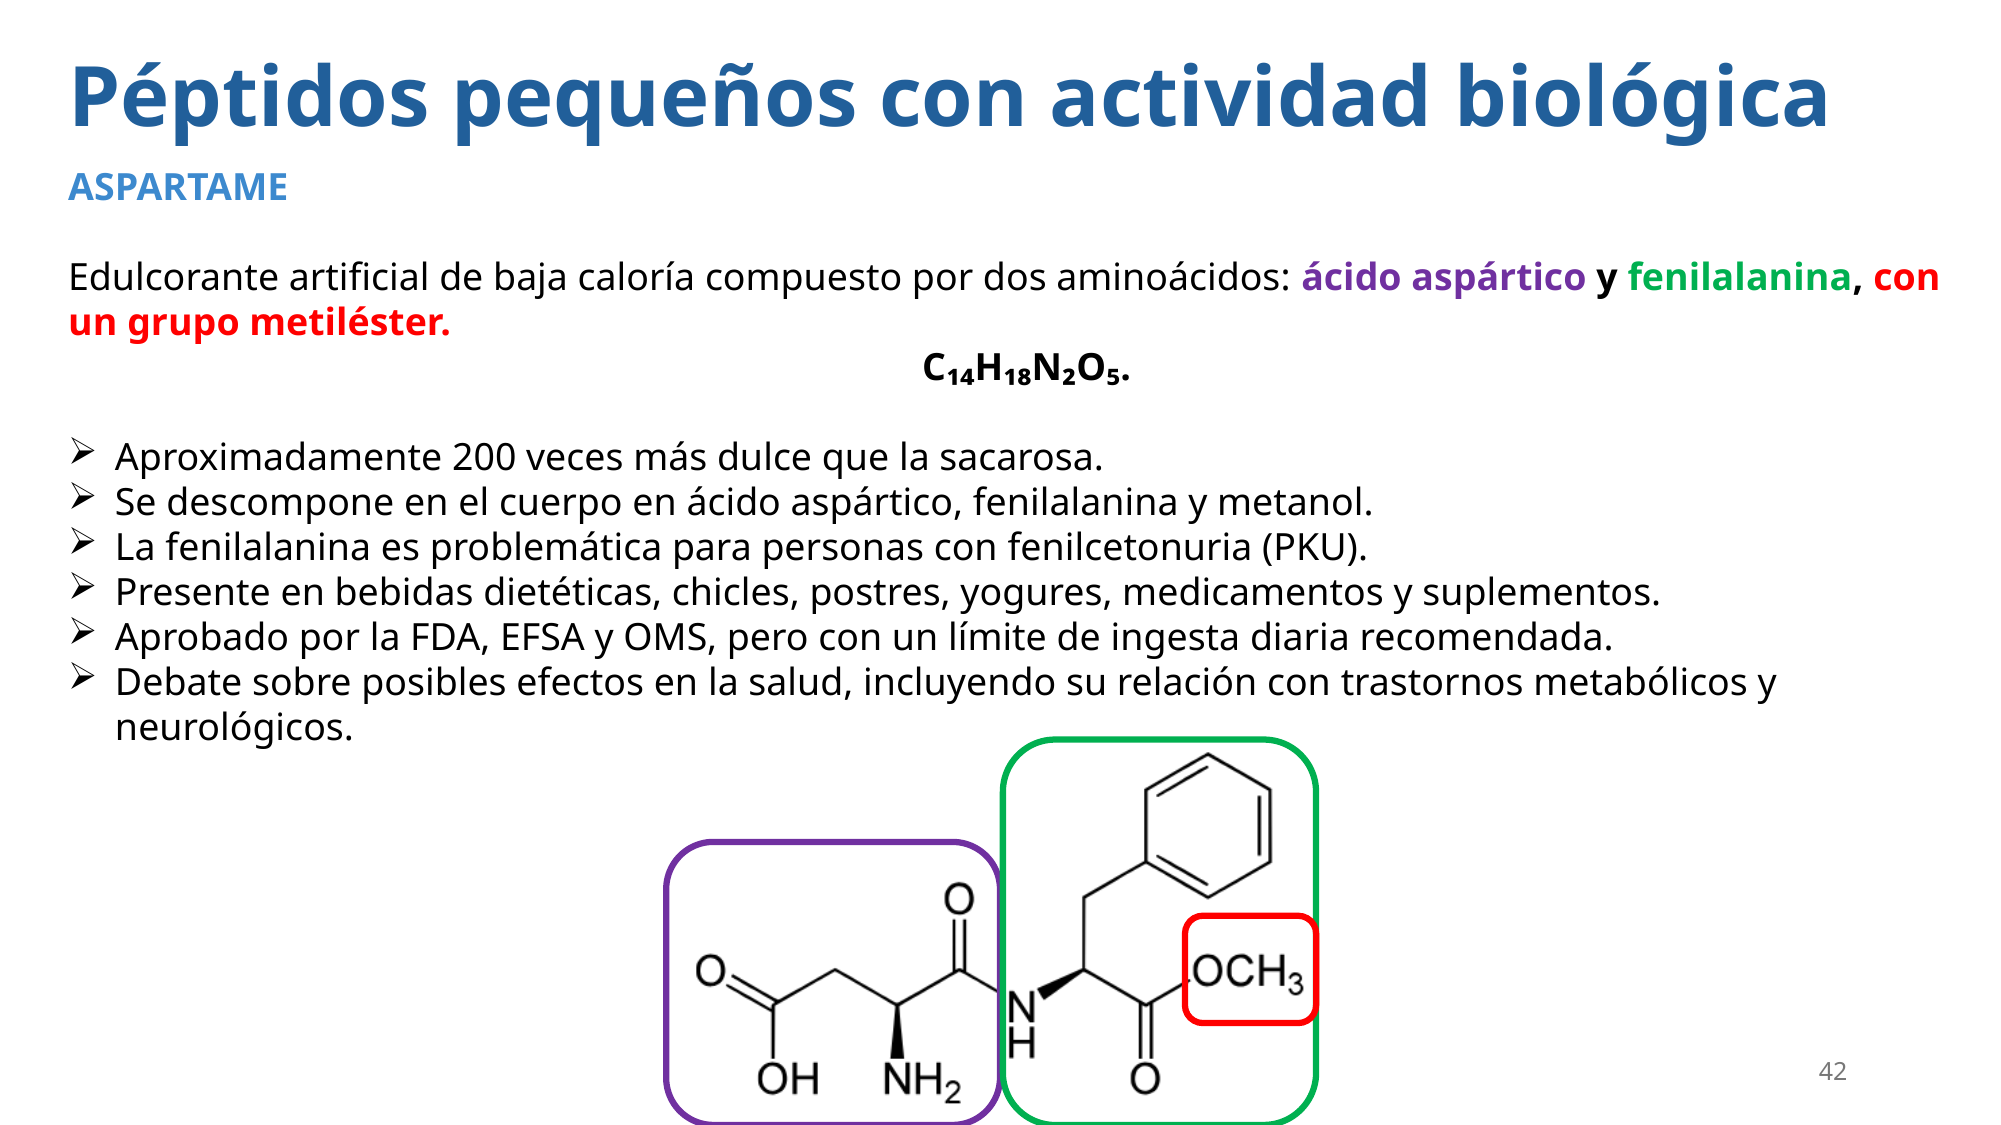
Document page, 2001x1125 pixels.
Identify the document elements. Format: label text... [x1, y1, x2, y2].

text_box ASPARTAME Edulcorante artificial de baja caloría compuesto por dos aminoácidos: ácido aspártico y fenilalanina, con un grupo metiléster. C₁₄H₁₈N₂O₅. Aproximadamente 200 veces más dulce que la sacarosa. Se descompone en el cuerpo en ácido aspártico, fenilalanina y metanol. La fenilalanina es problemática para personas con fenilcetonuria (PKU). Presente en bebidas dietéticas, chicles, postres, yogures, medicamentos y suplementos. Aprobado por la FDA, EFSA y OMS, pero con un límite de ingesta diaria recomendada. Debate sobre posibles efectos en la salud, incluyendo su relación con trastornos metabólicos y neurológicos. [53, 155, 2000, 756]
title Péptidos pequeños con actividad biológica [53, 29, 1857, 155]
slide_number 42 [1412, 1042, 1863, 1103]
picture [683, 739, 1317, 1117]
text_box [1024, 1117, 1295, 1125]
text_box [684, 1117, 982, 1125]
text_box [664, 850, 683, 1116]
